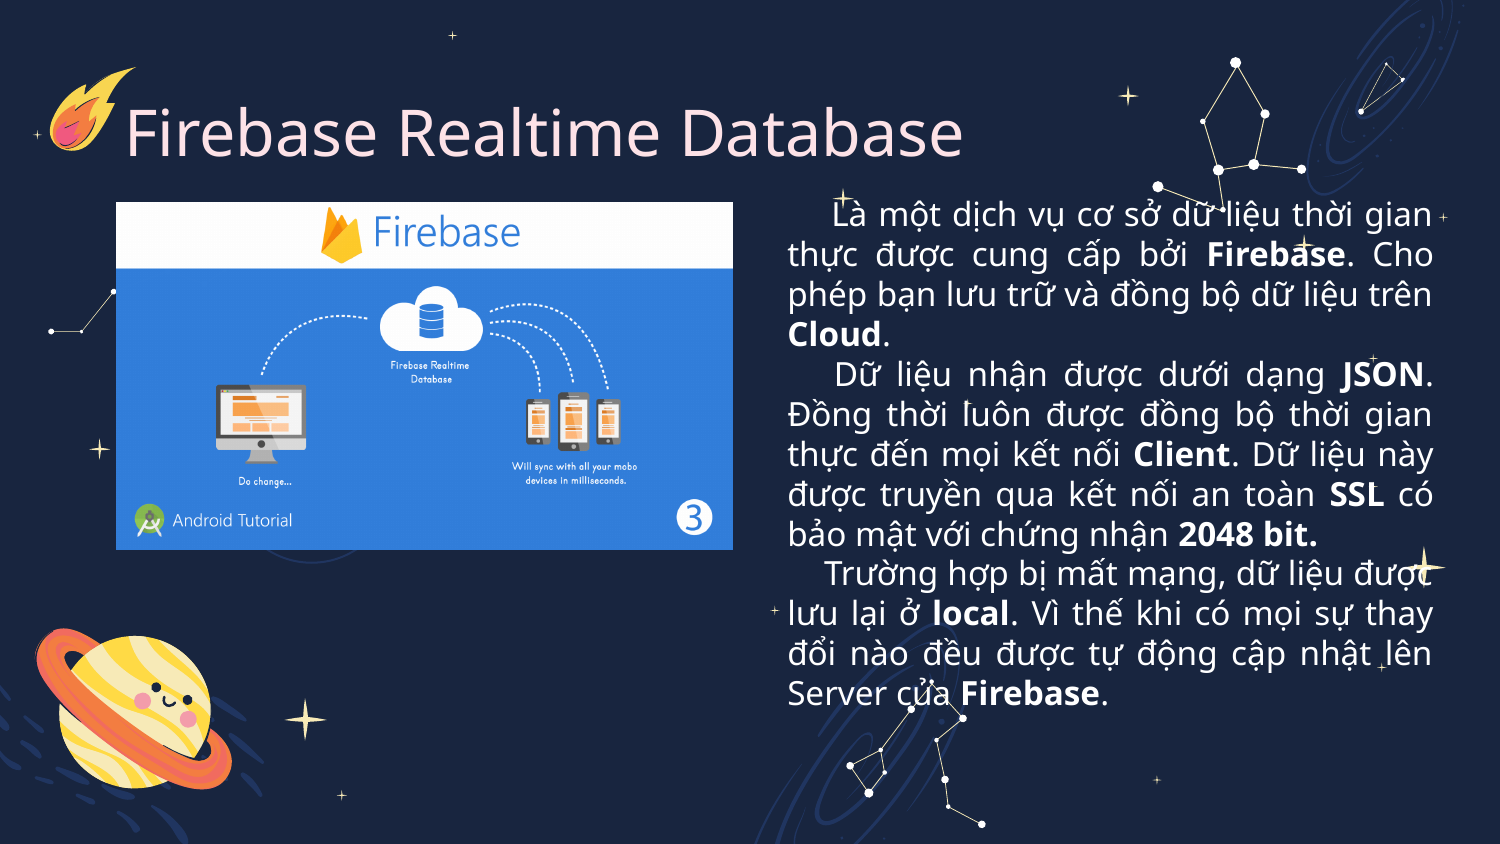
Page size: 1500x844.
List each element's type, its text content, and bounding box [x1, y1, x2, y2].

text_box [229, 558, 394, 564]
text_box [43, 66, 137, 152]
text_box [846, 684, 975, 840]
text_box Là một dịch vụ cơ sở dữ liệu thời gian thực được cung cấp bởi Firebase. Cho phép bạn lưu trữ và đồng bộ dữ liệu trên Cloud. Dữ liệu nhận được dưới dạng JSON. Đồng thời luôn được đồng bộ thời gian thực đến mọi kết nối Client. Dữ liệu này được truyền qua kết nối an toàn SSL có bảo mật với chứng nhận 2048 bit. Trường hợp bị mất mạng, dữ liệu được lưu lại ở local. Vì thế khi có mọi sự thay đổi nào đều được tự động cập nhật lên Server của Firebase. [772, 178, 1449, 728]
text_box Firebase Realtime Database [109, 84, 1147, 177]
text_box Firebase Realtime Database [1311, 84, 1373, 177]
picture [116, 202, 734, 550]
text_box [1152, 56, 1307, 213]
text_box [41, 276, 111, 320]
text_box [284, 698, 327, 741]
